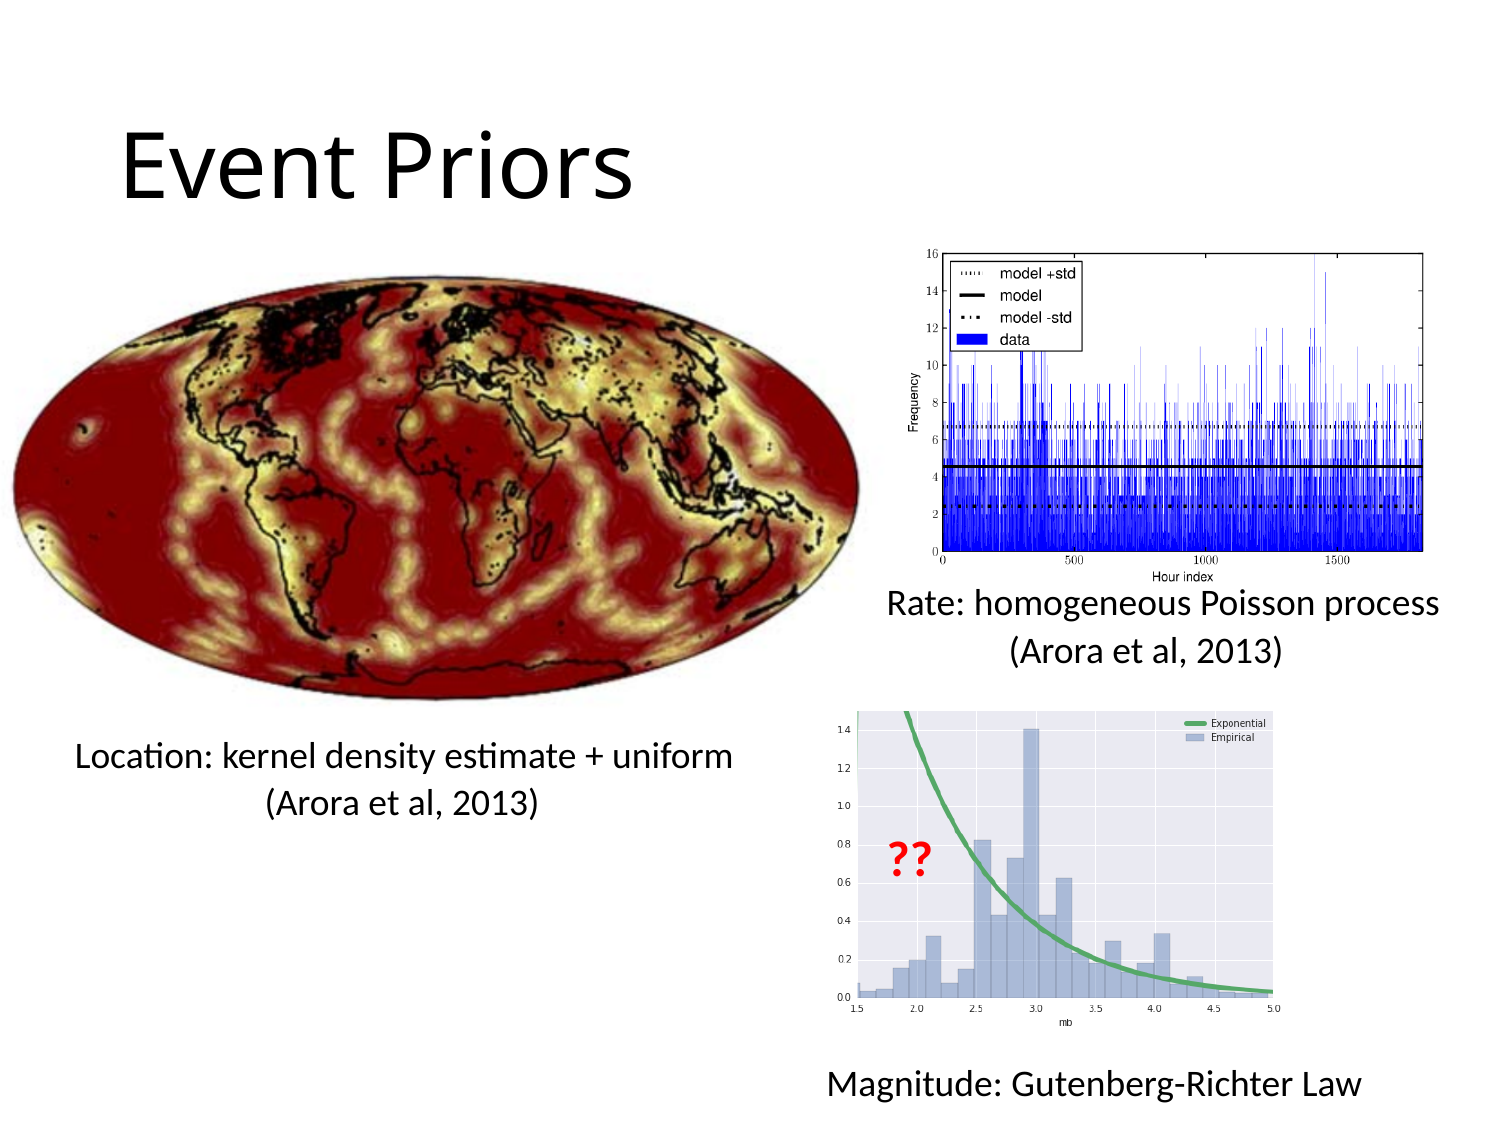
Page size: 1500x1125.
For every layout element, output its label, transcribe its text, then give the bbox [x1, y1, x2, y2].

text_box Location: kernel density estimate + uniform [59, 746, 777, 784]
list (Arora et al, 2013) [249, 784, 579, 852]
picture [0, 233, 1451, 1034]
title Event Priors [103, 59, 1397, 234]
text_box Rate: homogeneous Poisson process [916, 570, 1500, 631]
text_box (Arora et al, 2013) [993, 623, 1323, 700]
text_box Magnitude: Gutenberg-Richter Law [811, 1051, 1384, 1112]
